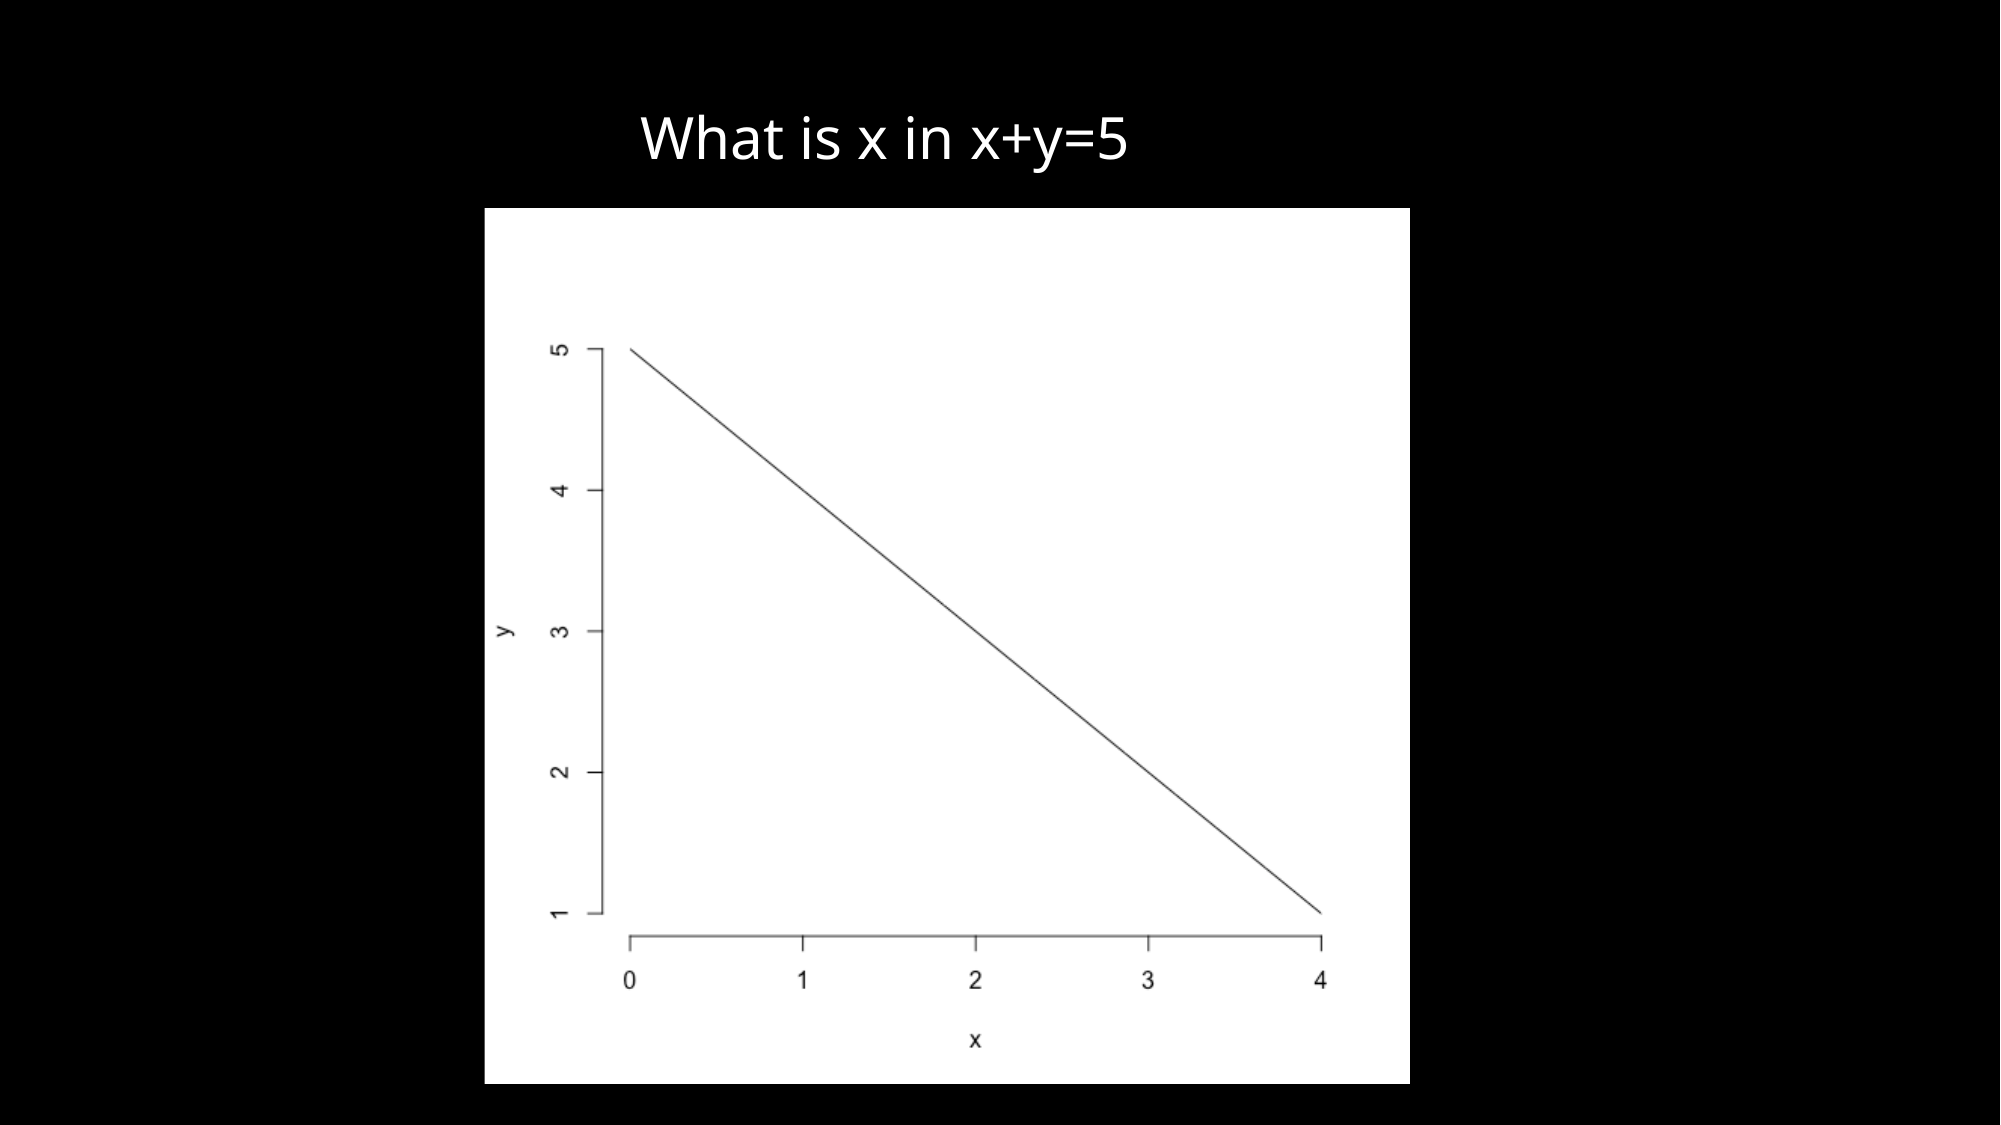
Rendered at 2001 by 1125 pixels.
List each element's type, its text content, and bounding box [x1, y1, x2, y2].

text_box What is x in x+y=5 [625, 93, 1146, 179]
text_box [484, 208, 1410, 1084]
